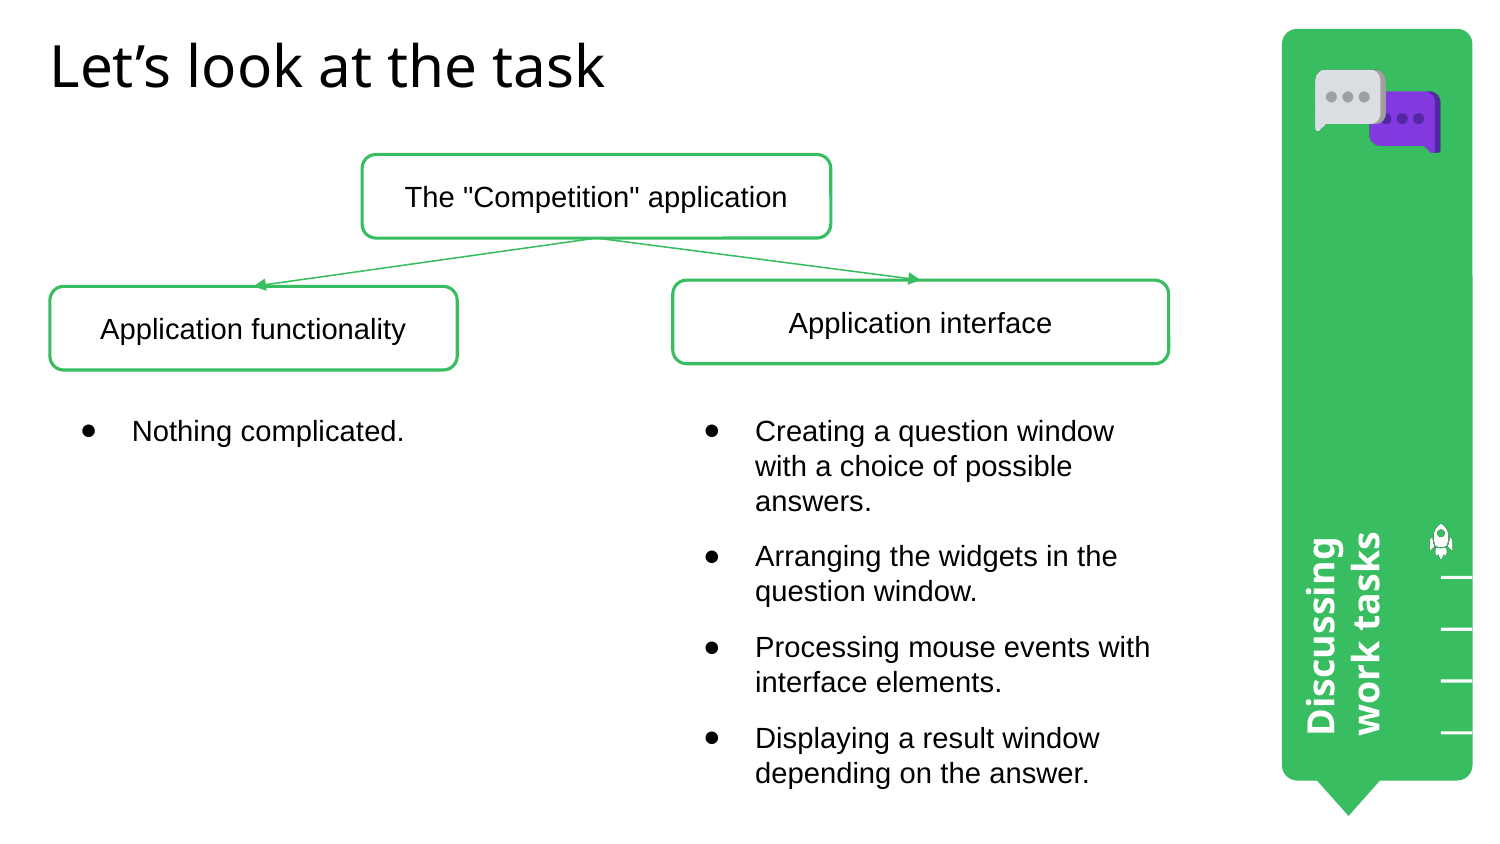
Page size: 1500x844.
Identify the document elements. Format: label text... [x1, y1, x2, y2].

text_box Let’s look at the task [49, 28, 1237, 113]
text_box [253, 237, 595, 287]
picture [1267, 7, 1487, 216]
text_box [1281, 224, 1473, 817]
picture [1423, 518, 1459, 565]
text_box Application interface [672, 280, 1169, 364]
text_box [596, 237, 921, 281]
text_box The "Competition" application [362, 154, 831, 236]
text_box Nothing complicated. [41, 397, 518, 632]
text_box Application functionality [49, 286, 458, 371]
text_box Creating a question window with a choice of possible answers. Arranging the widgets in the question window. Processing mouse events with interface elements. Displaying a result window depending on the answer. [665, 397, 1184, 752]
